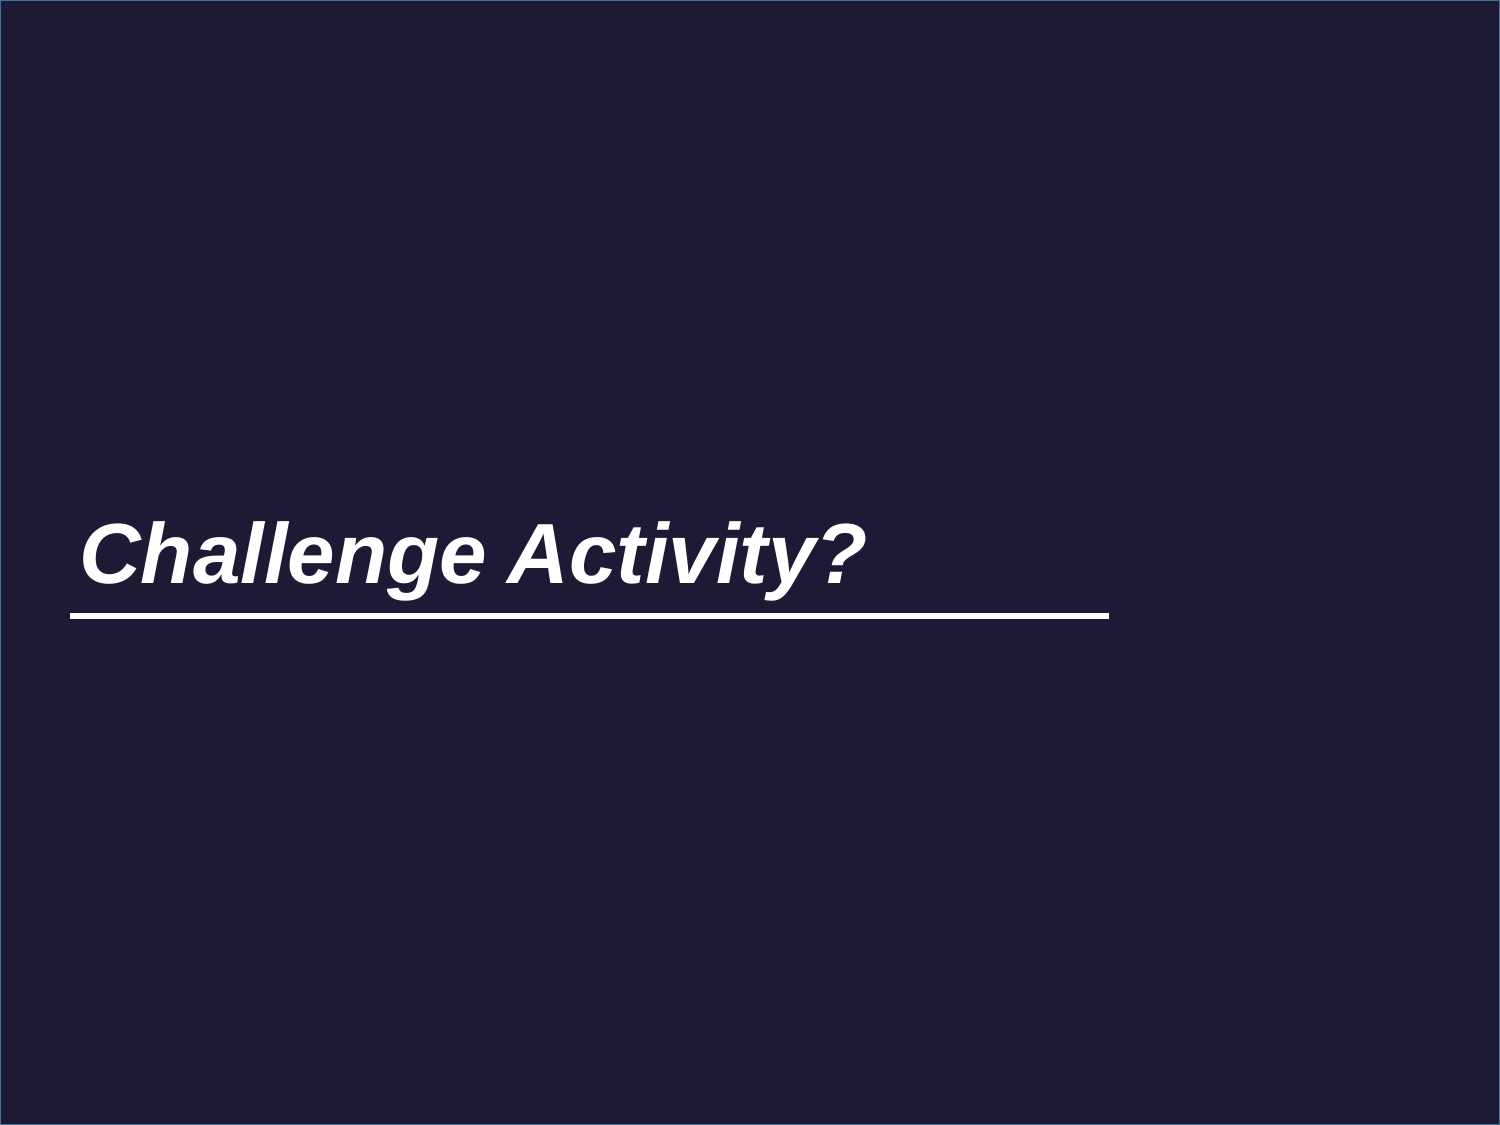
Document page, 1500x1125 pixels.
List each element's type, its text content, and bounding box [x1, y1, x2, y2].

title Challenge Activity? [64, 484, 1415, 628]
